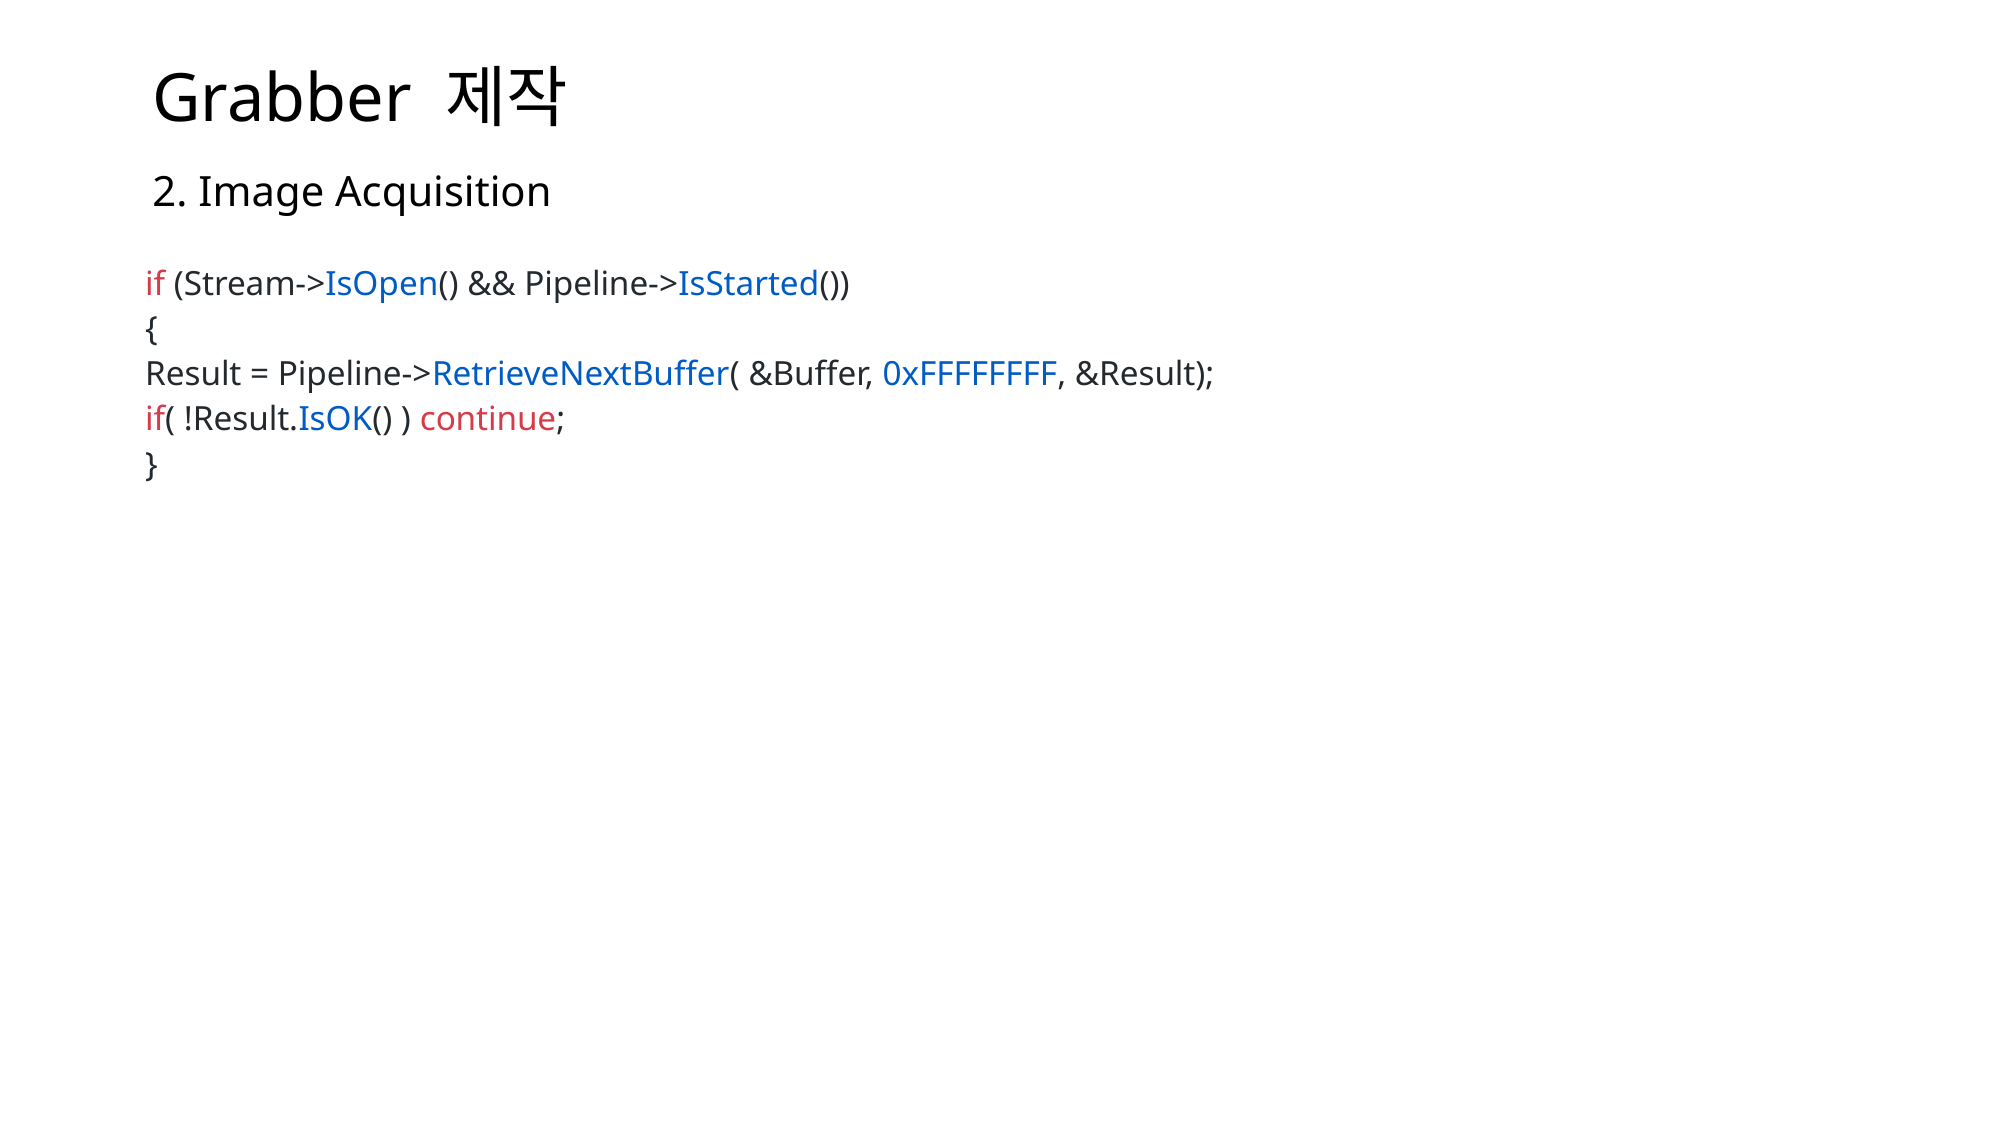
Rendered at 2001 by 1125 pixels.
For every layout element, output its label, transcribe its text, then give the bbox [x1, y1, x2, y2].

table_header if (Stream->IsOpen() && Pipeline->IsStarted()) { Result = Pipeline->RetrieveNextBuffer( &Buffer, 0xFFFFFFFF, &Result); if( !Result.IsOK() ) continue; } [137, 256, 1395, 536]
list 2. Image Acquisition [137, 163, 1863, 878]
title Grabber 제작 [137, 59, 1863, 141]
